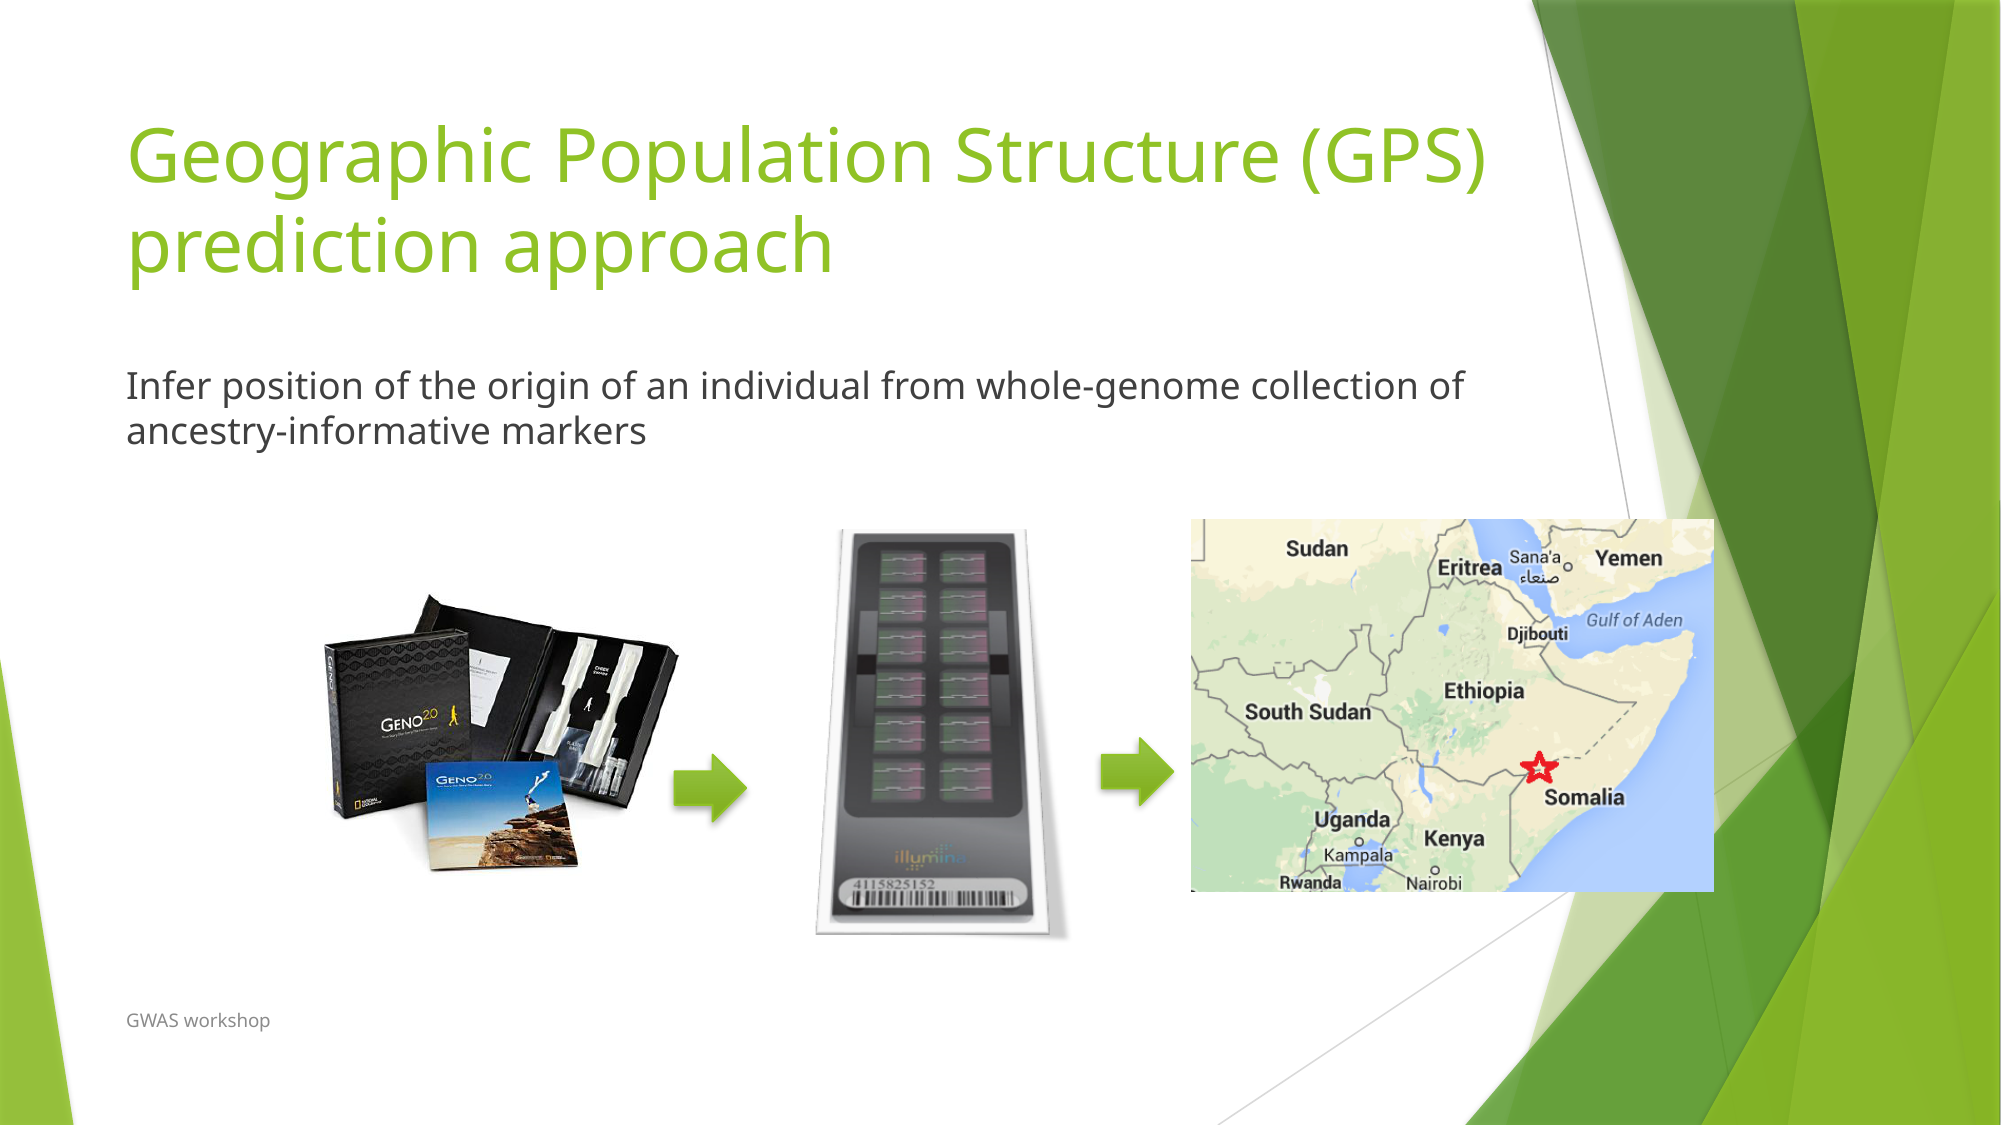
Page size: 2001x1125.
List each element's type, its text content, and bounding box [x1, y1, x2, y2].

footer GWAS workshop [111, 991, 1145, 1051]
list Infer position of the origin of an individual from whole-genome collection of ancestry-informative markers [111, 354, 1522, 992]
text_box [697, 753, 747, 823]
picture [771, 529, 1077, 948]
picture [324, 583, 693, 893]
picture [1190, 518, 1714, 893]
title Geographic Population Structure (GPS) prediction approach [111, 99, 1522, 317]
text_box [1100, 737, 1175, 807]
